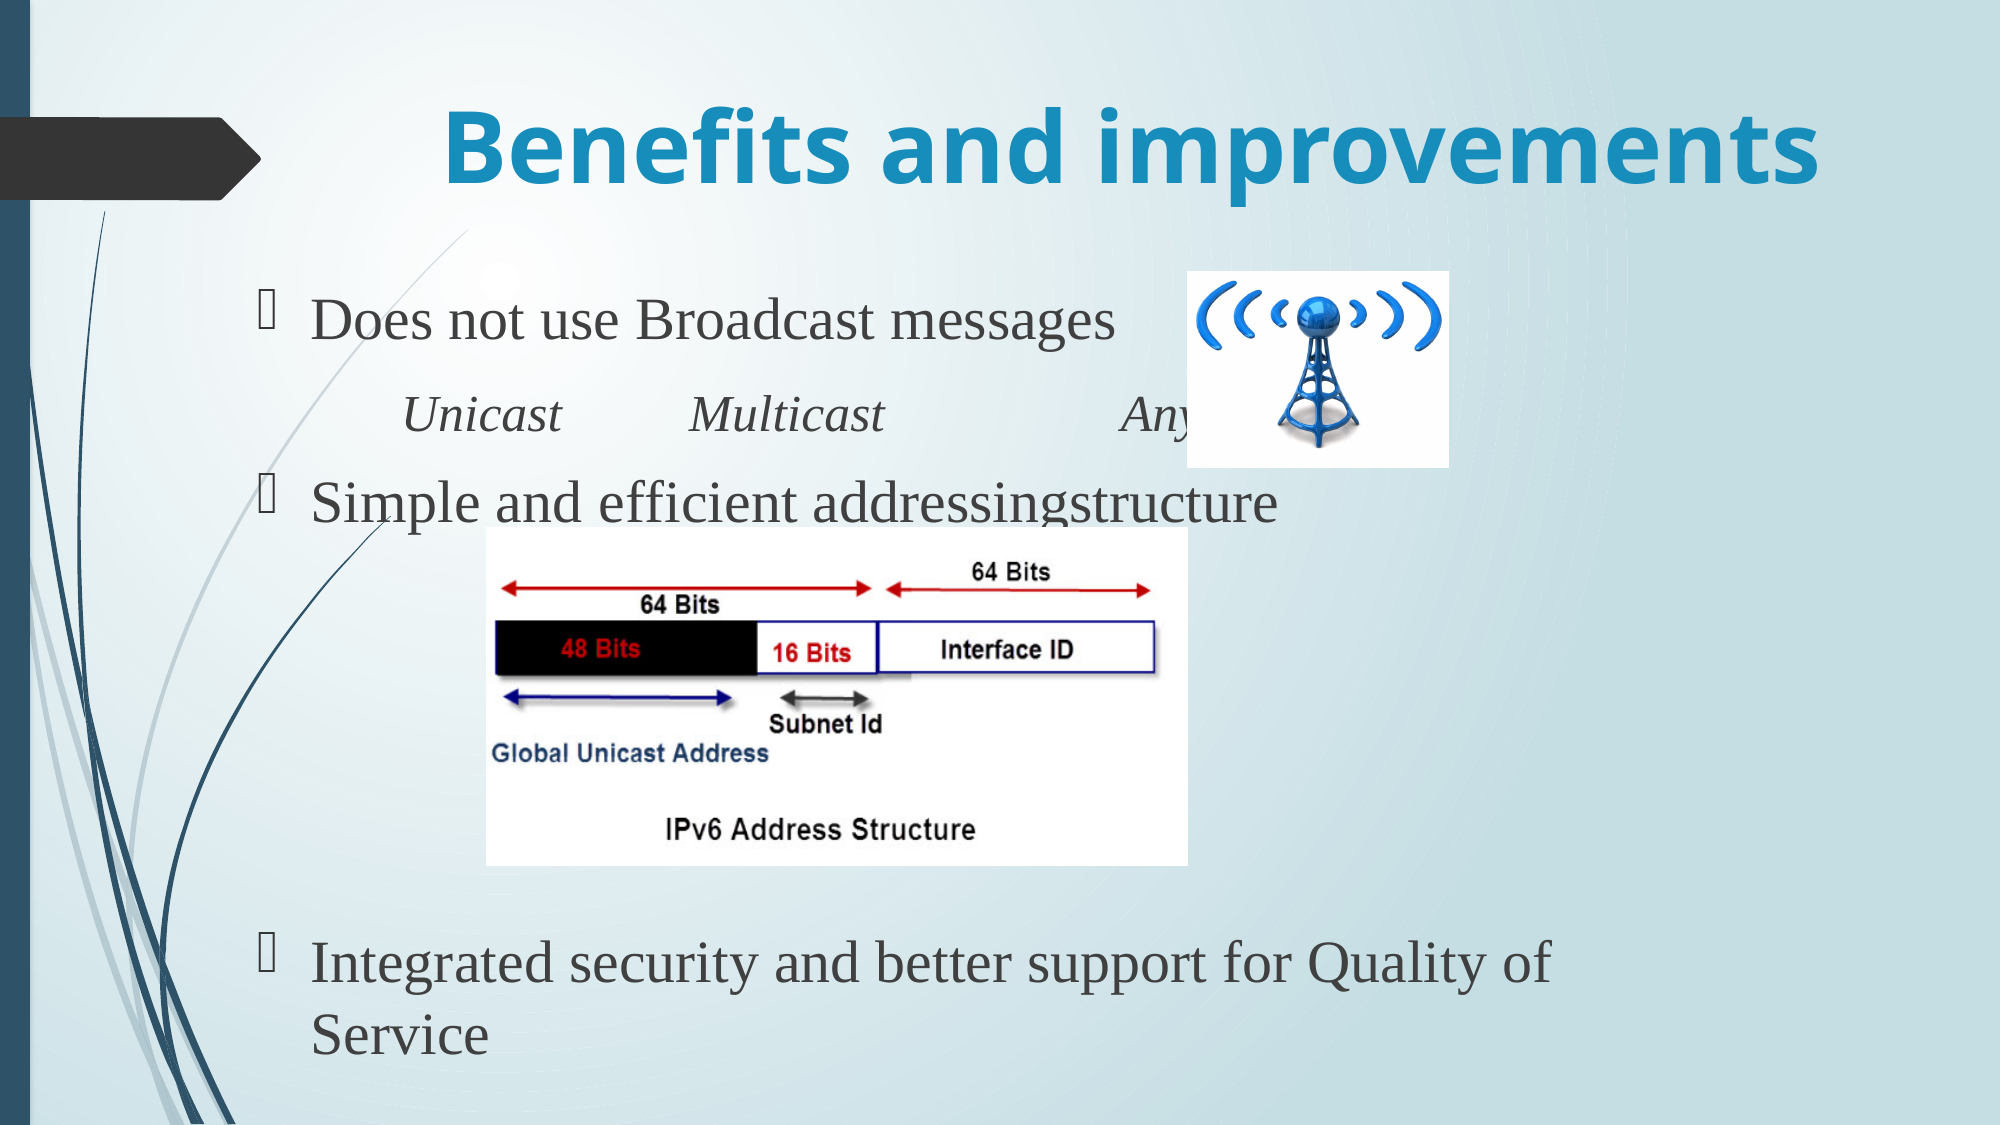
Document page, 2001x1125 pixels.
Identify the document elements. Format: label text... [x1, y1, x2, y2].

title Benefits and improvements [425, 75, 1985, 286]
picture [1187, 271, 1450, 468]
list Does not use Broadcast messages Unicast Multicast Anycast Simple and efficient addressingstructure Integrated security and better support for Quality of Service [241, 271, 1705, 1075]
picture [485, 526, 1188, 866]
